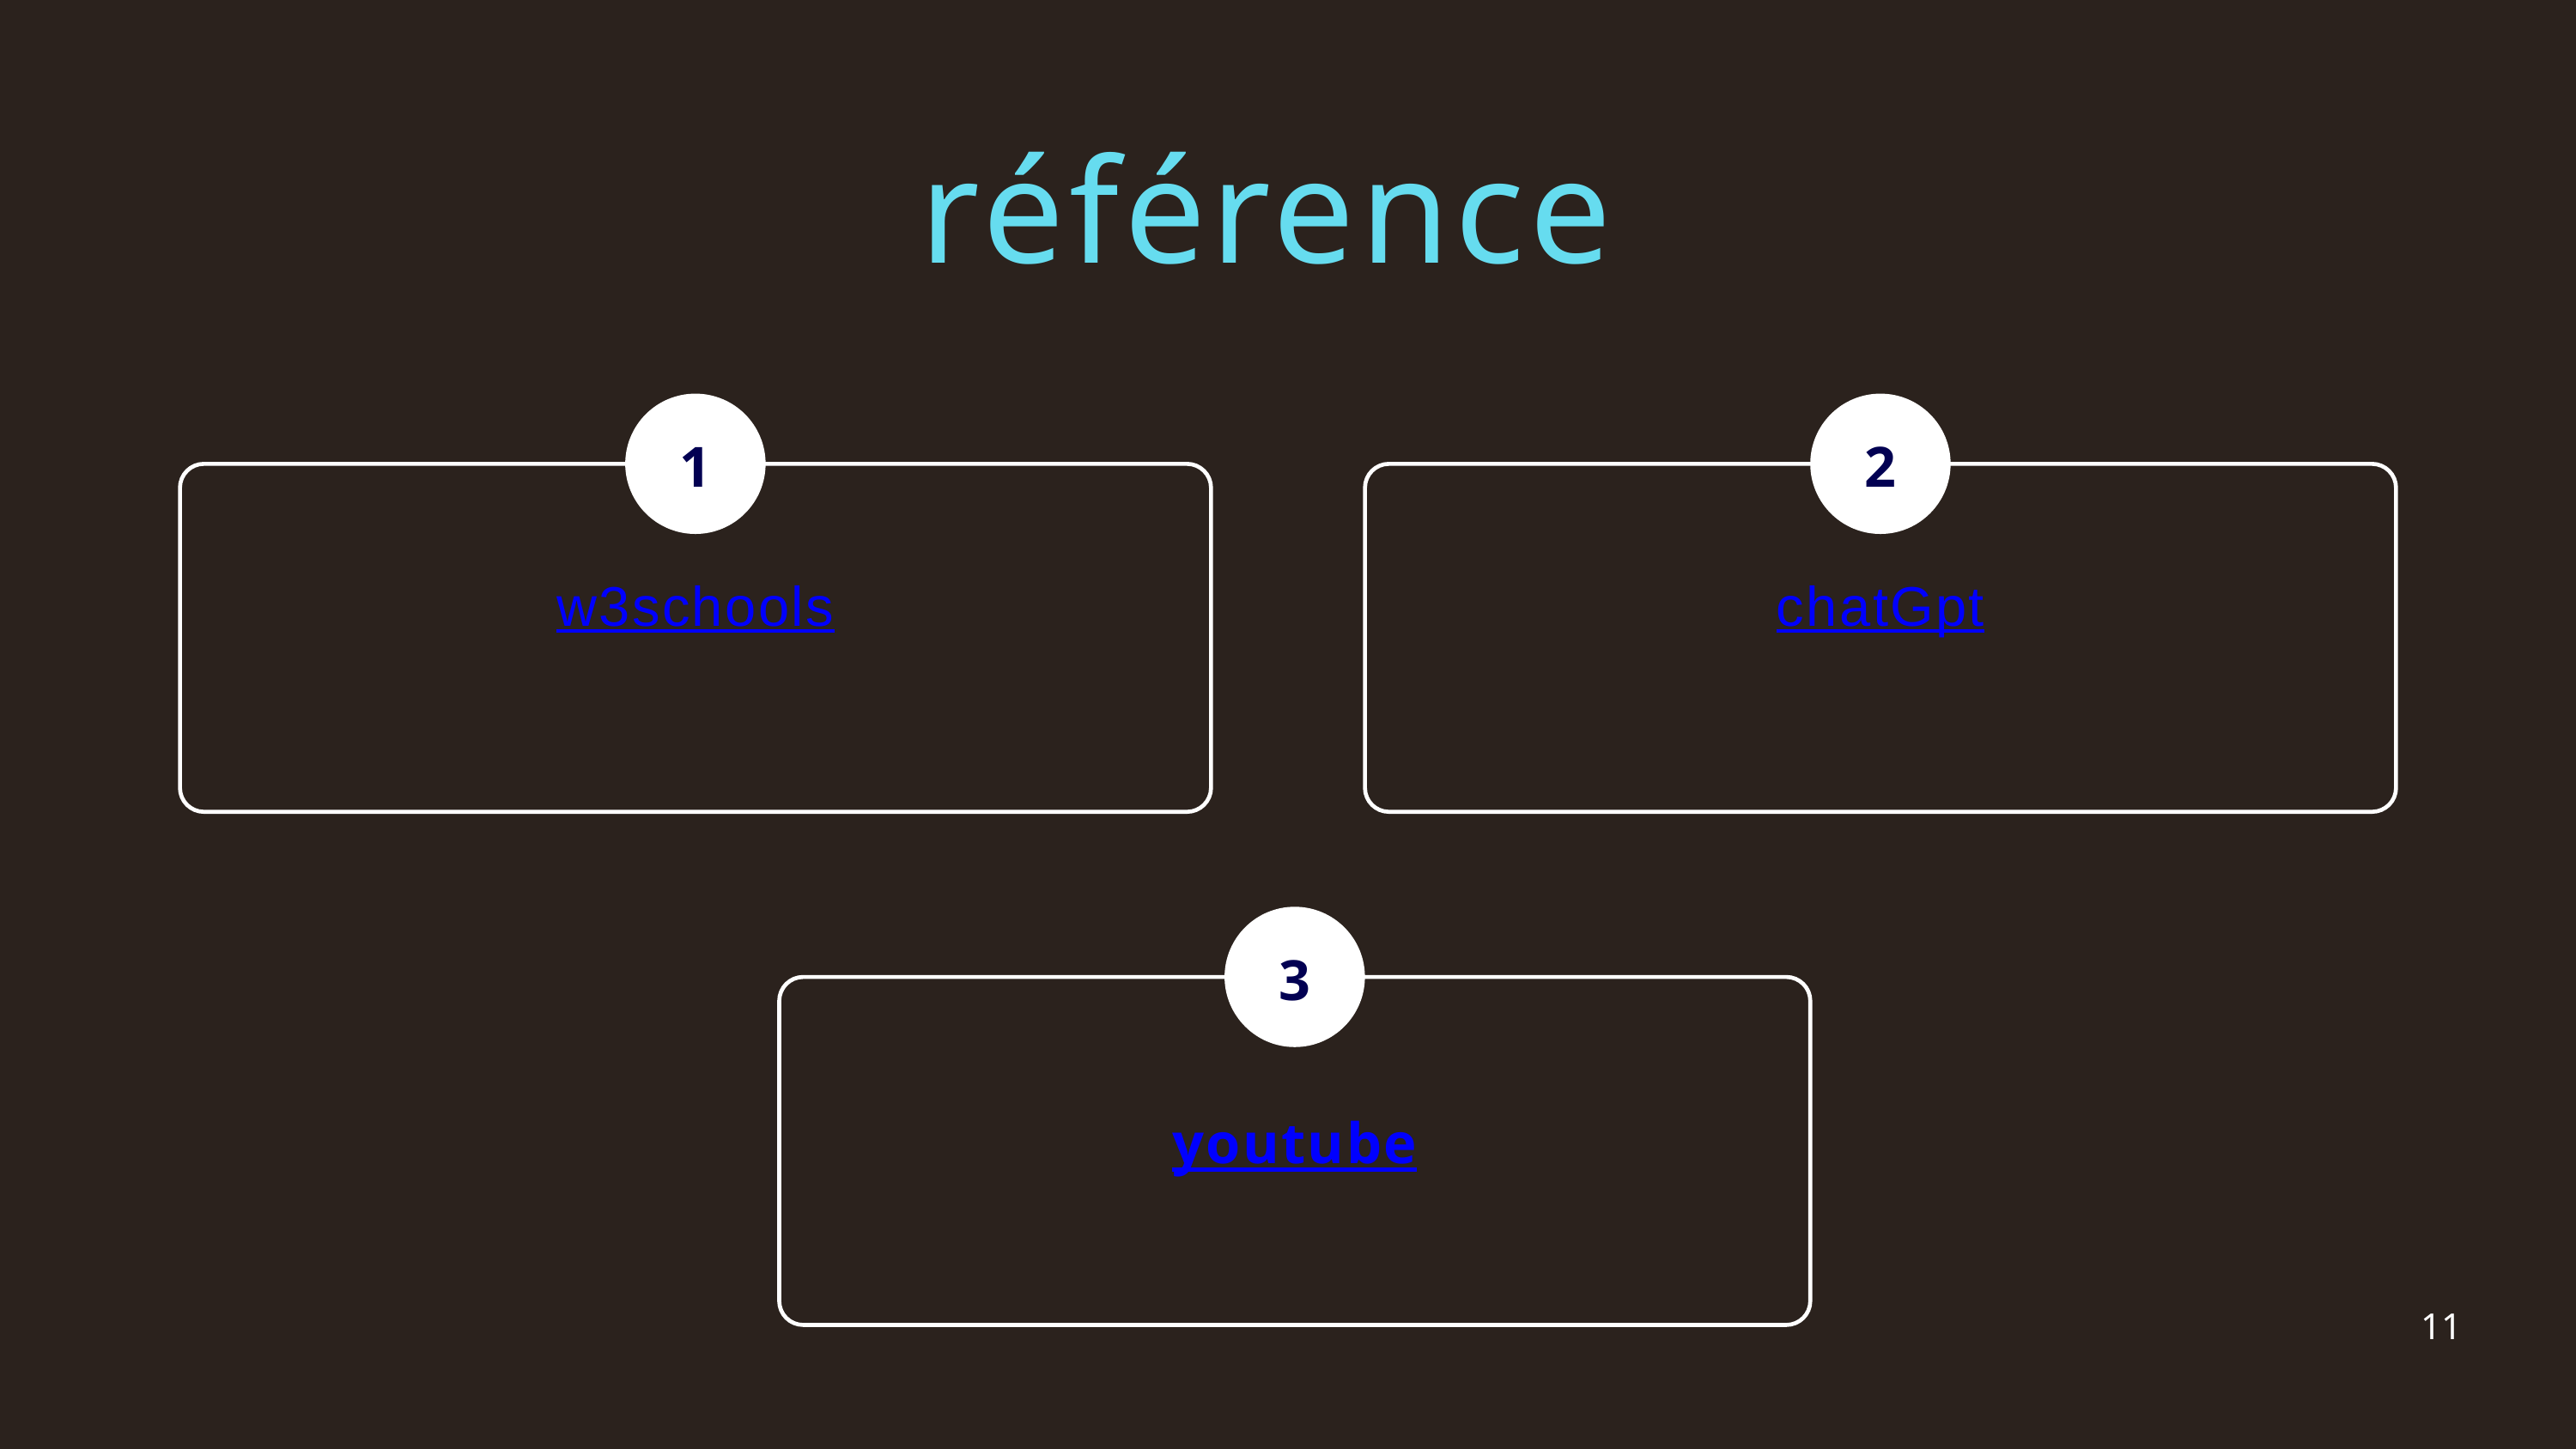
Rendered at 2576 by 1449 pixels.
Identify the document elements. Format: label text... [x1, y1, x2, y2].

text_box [1364, 464, 2397, 812]
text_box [779, 976, 1811, 1325]
text_box référence [730, 137, 1846, 292]
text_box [179, 464, 1212, 812]
text_box 11 [2421, 1296, 2463, 1348]
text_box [1224, 906, 1365, 1047]
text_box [1809, 393, 1951, 535]
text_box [624, 393, 766, 535]
